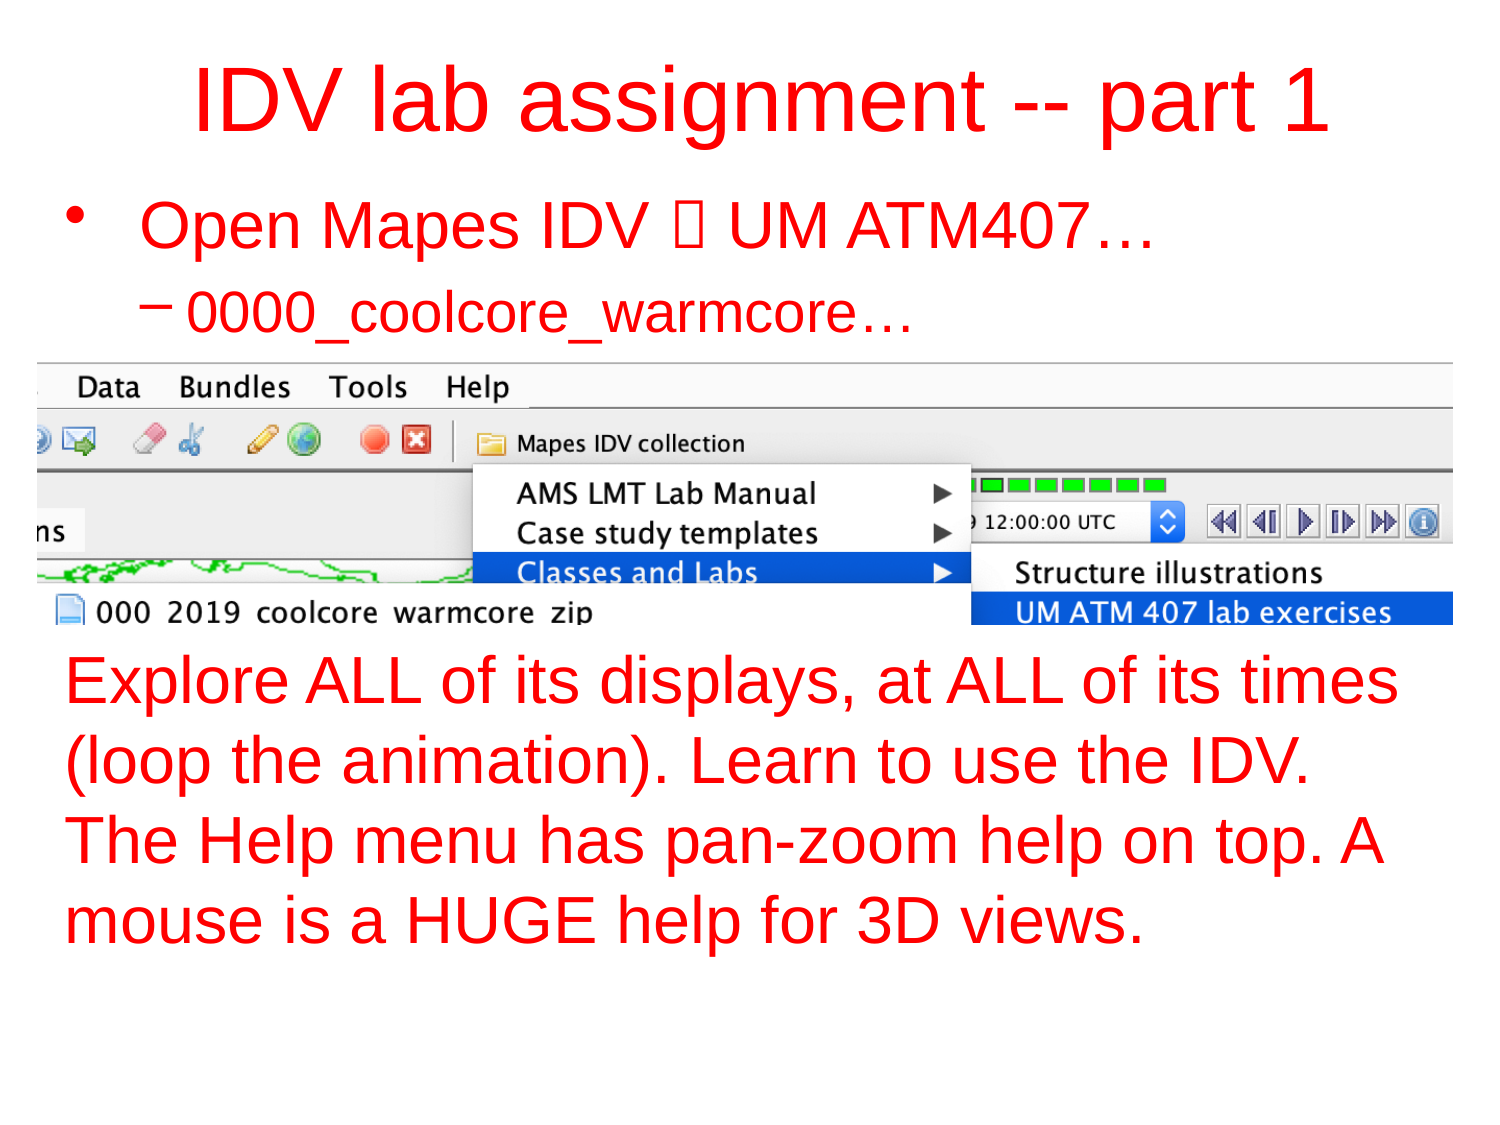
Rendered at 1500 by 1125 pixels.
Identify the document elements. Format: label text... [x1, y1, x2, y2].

title IDV lab assignment -- part 1 [124, 0, 1401, 174]
picture [37, 362, 1453, 626]
list Open Mapes IDV  UM ATM407… 0000_coolcore_warmcore… Explore ALL of its displays, at ALL of its times (loop the animation). Learn to use the IDV. The Help menu has pan-zoom help on top. A mouse is a HUGE help for 3D views. [49, 635, 1438, 1001]
list Open Mapes IDV  UM ATM407… 0000_coolcore_warmcore… Explore ALL of its displays, at ALL of its times (loop the animation). Learn to use the IDV. The Help menu has pan-zoom help on top. A mouse is a HUGE help for 3D views. [49, 174, 1438, 360]
